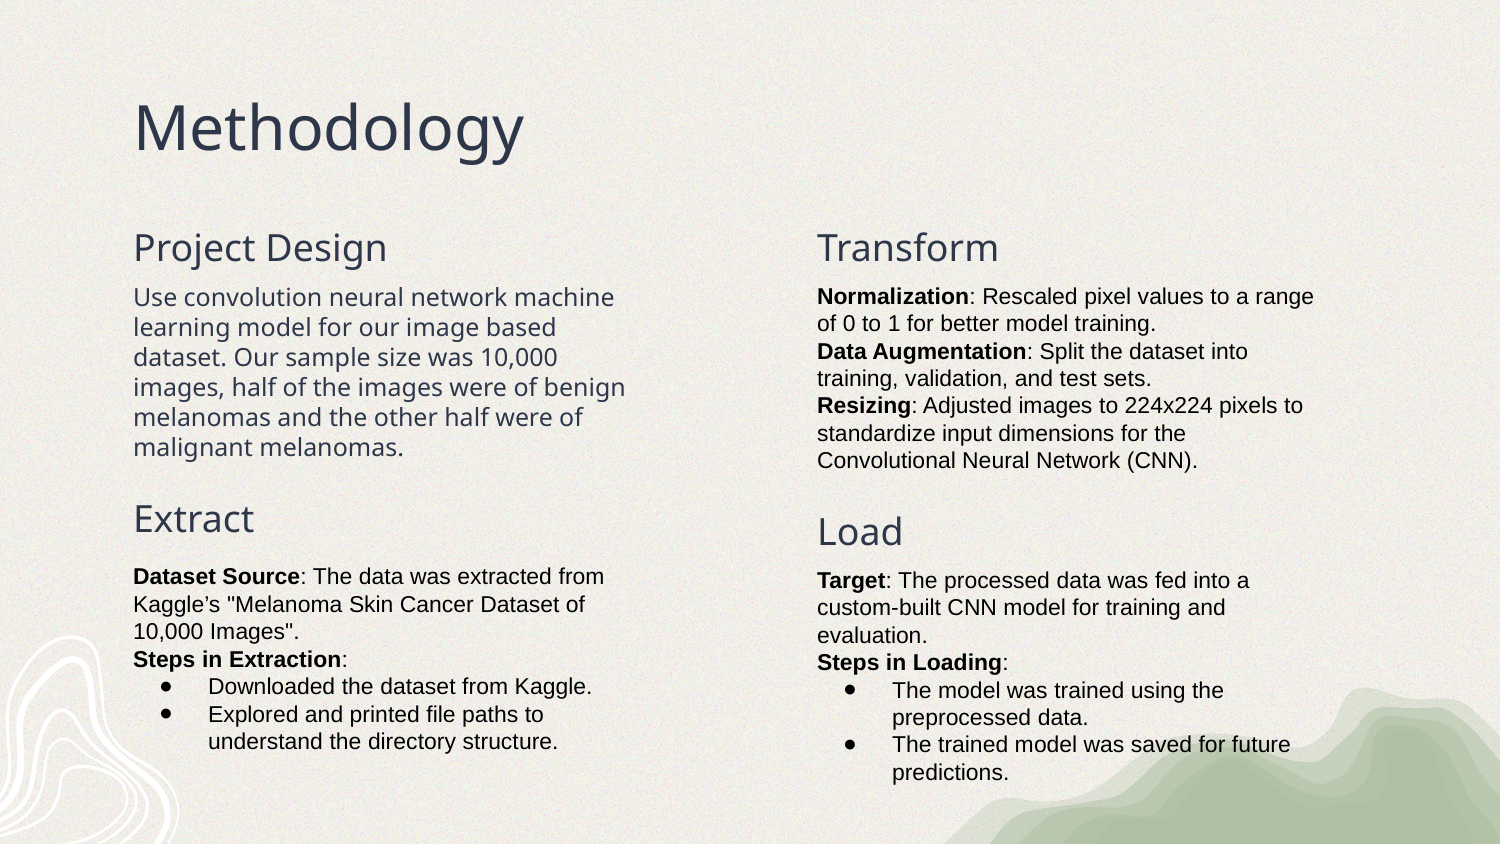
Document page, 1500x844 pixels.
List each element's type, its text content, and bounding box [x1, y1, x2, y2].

subtitle Use convolution neural network machine learning model for our image based dataset. Our sample size was 10,000 images, half of the images were of benign melanomas and the other half were of malignant melanomas. [118, 285, 653, 465]
subtitle Load [802, 506, 1337, 569]
subtitle Target: The processed data was fed into a custom-built CNN model for training and evaluation. Steps in Loading: The model was trained using the preprocessed data. The trained model was saved for future predictions. [802, 569, 1337, 790]
subtitle Transform [802, 222, 1337, 285]
subtitle Extract [118, 493, 653, 556]
title Methodology [118, 72, 1382, 167]
subtitle Project Design [118, 222, 653, 285]
subtitle Normalization: Rescaled pixel values to a range of 0 to 1 for better model training. Data Augmentation: Split the dataset into training, validation, and test sets. Resizing: Adjusted images to 224x224 pixels to standardize input dimensions for the Convolutional Neural Network (CNN). [802, 285, 1337, 485]
subtitle Dataset Source: The data was extracted from Kaggle’s "Melanoma Skin Cancer Dataset of 10,000 Images". Steps in Extraction: Downloaded the dataset from Kaggle. Explored and printed file paths to understand the directory structure. [118, 556, 653, 797]
